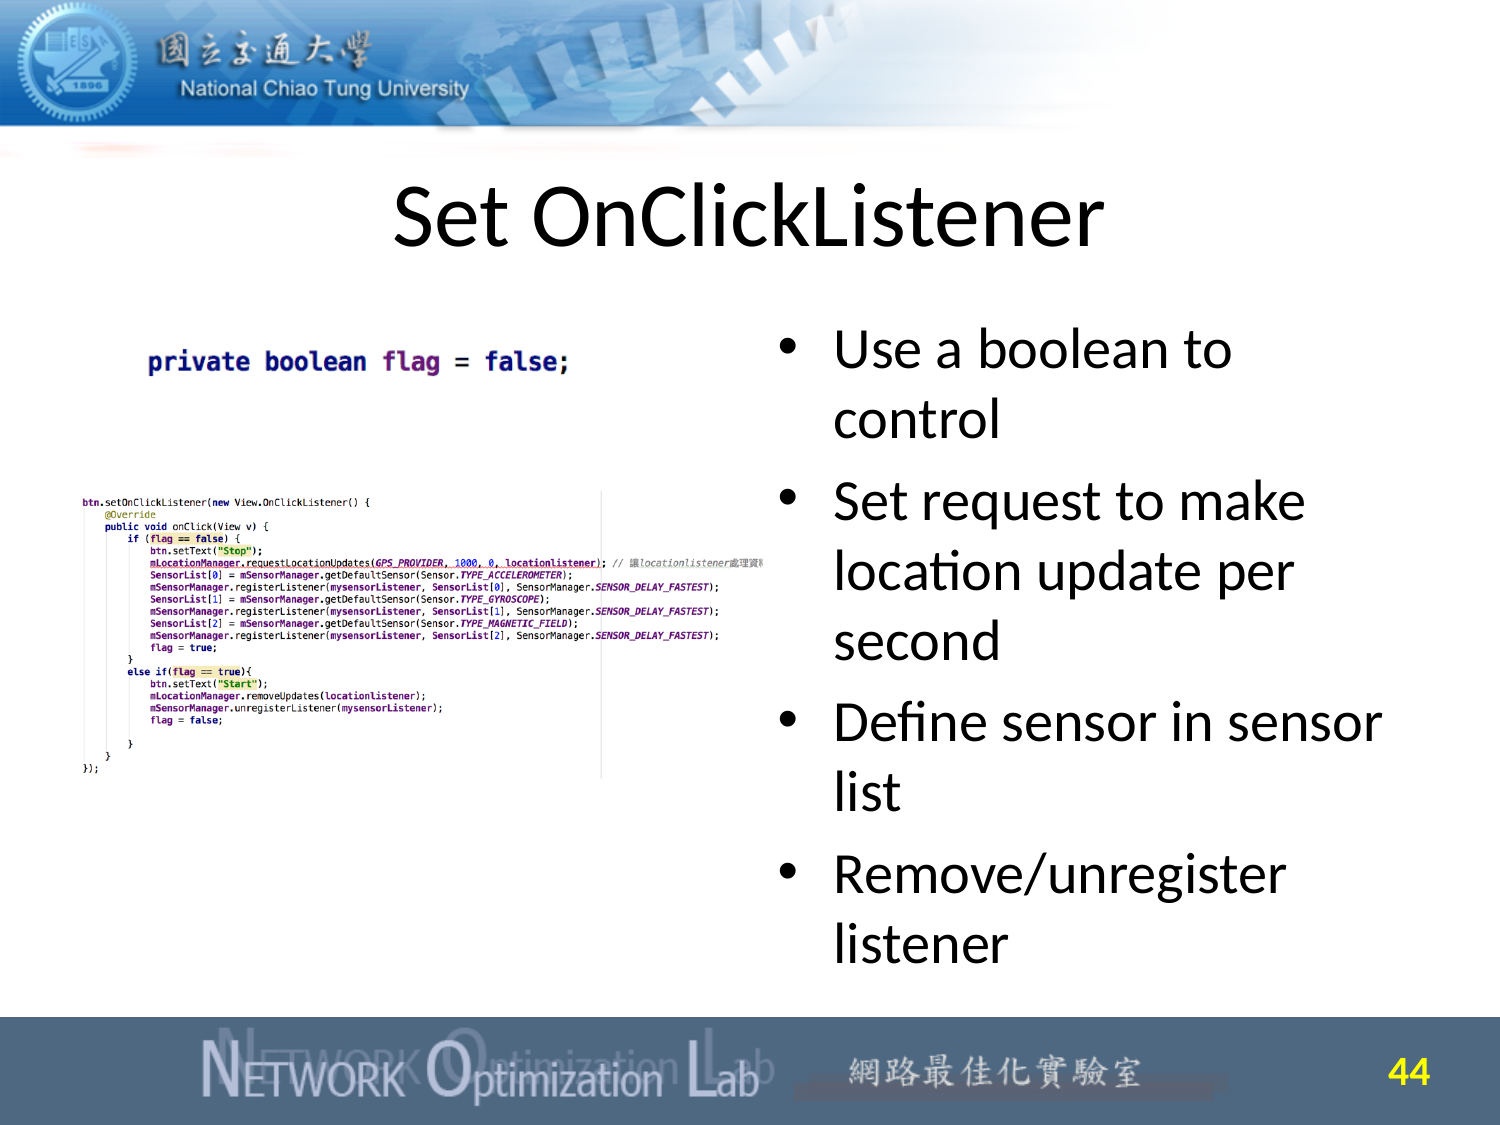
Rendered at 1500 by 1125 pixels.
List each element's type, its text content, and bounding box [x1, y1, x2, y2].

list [76, 491, 763, 780]
picture [0, 0, 1500, 1017]
title Set OnClickListener [75, 127, 1425, 291]
list Use a boolean to control Set request to make location update per second Define sensor in sensor list Remove/unregister listener [762, 302, 1425, 1005]
